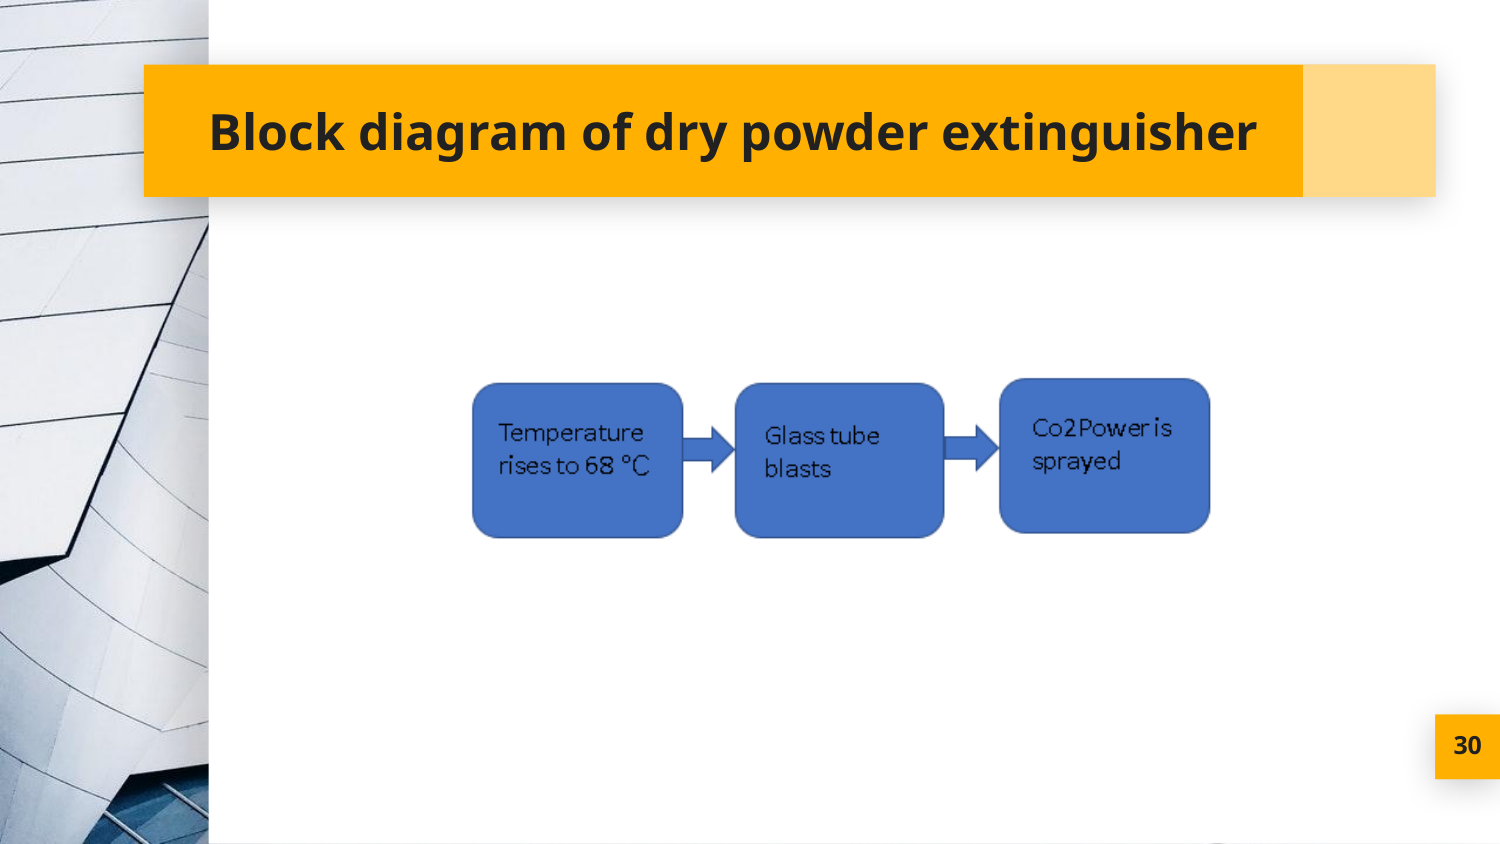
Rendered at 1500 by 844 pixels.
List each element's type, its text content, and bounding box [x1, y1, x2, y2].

title Block diagram of dry powder extinguisher [193, 64, 1300, 197]
slide_number 30 [1435, 714, 1500, 780]
picture [0, 0, 208, 844]
picture [448, 357, 1234, 559]
